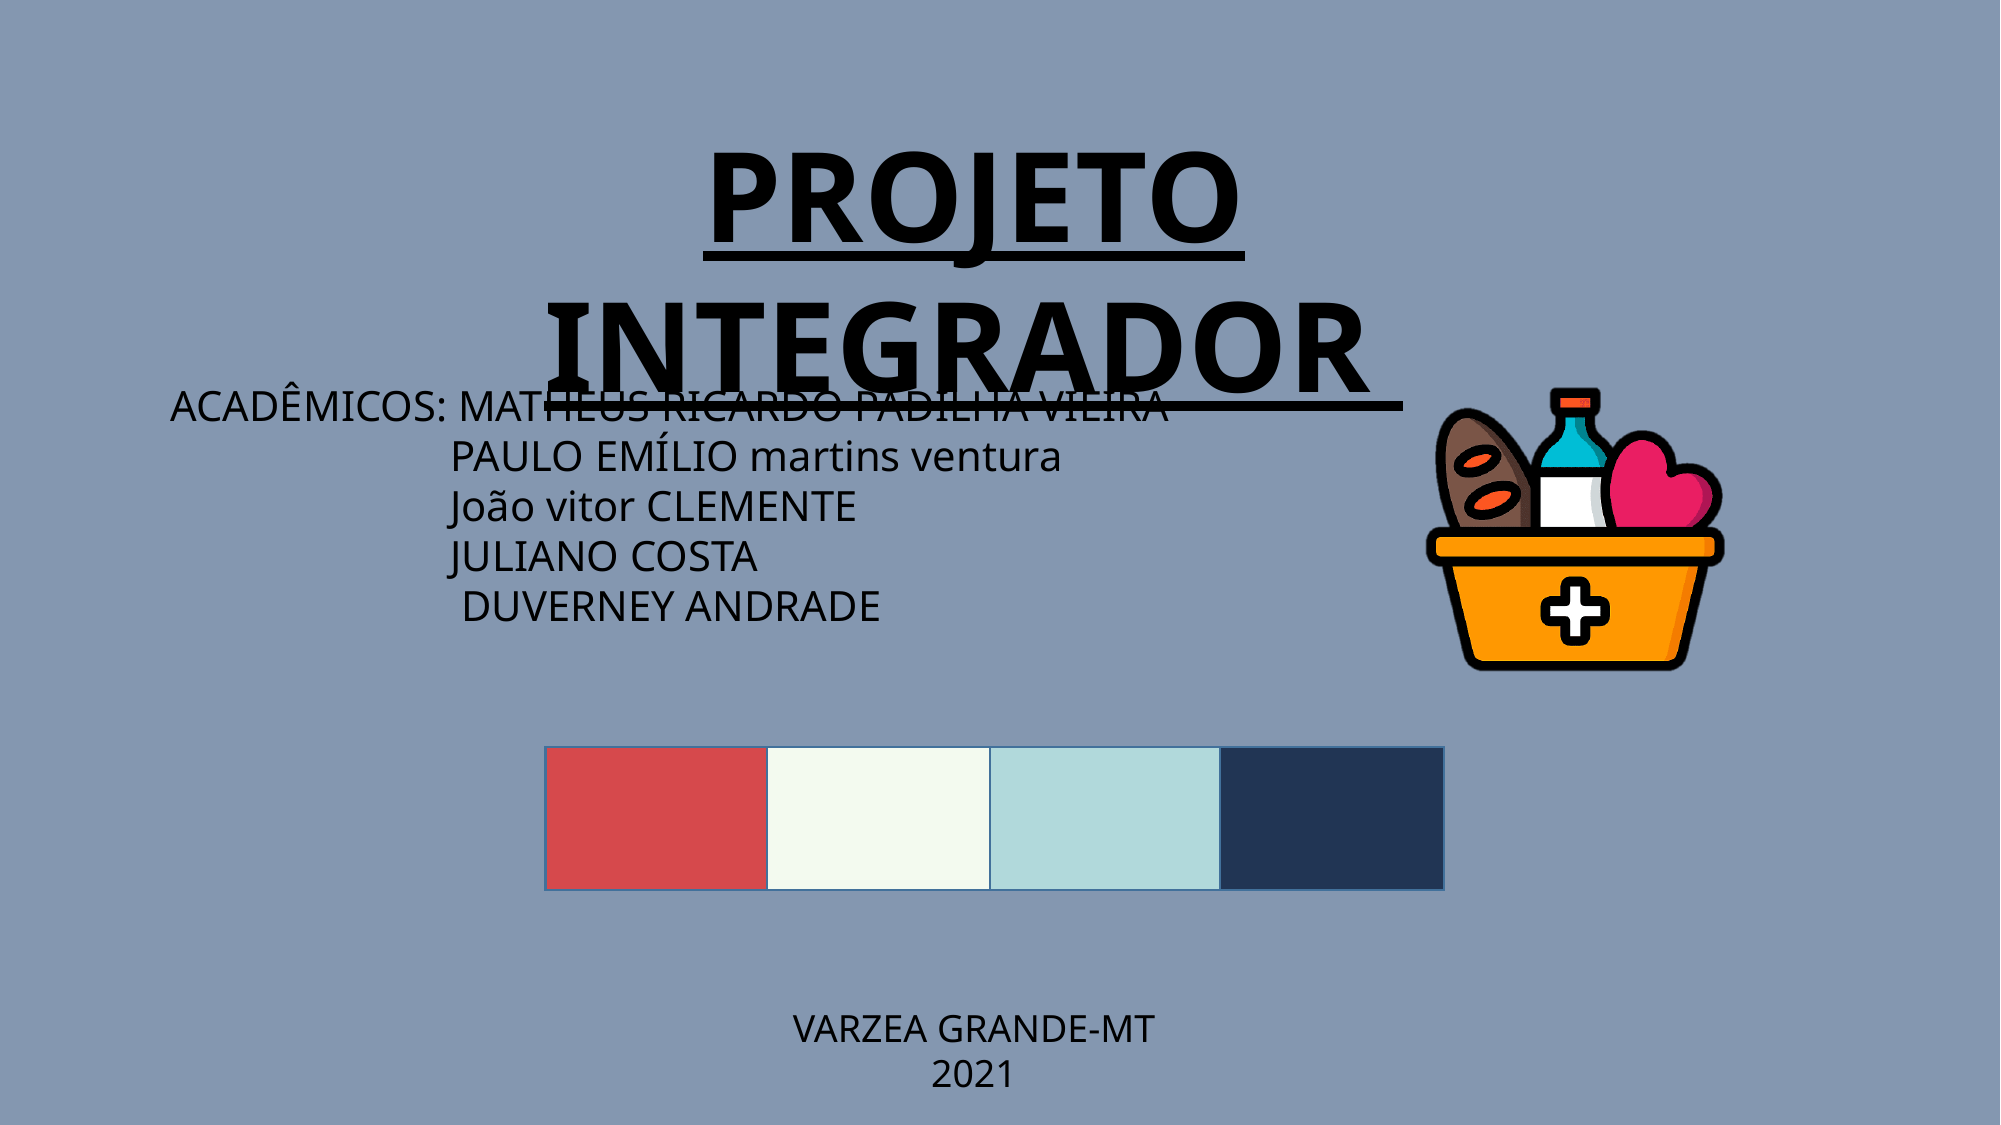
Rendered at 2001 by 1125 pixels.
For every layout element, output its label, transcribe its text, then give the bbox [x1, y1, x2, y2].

text_box VARZEA GRANDE-MT 2021 [747, 997, 1201, 1103]
text_box ACADÊMICOS: MATHEUS RICARDO PADILHA VIEIRA PAULO EMÍLIO martins ventura João vitor CLEMENTE JULIANO COSTA DUVERNEY ANDRADE [155, 372, 2000, 885]
text_box [545, 746, 767, 890]
text_box [767, 746, 989, 890]
text_box [989, 746, 1219, 890]
picture [1307, 380, 1843, 678]
text_box PROJETO INTEGRADOR [276, 109, 1672, 372]
text_box [1219, 746, 1444, 890]
